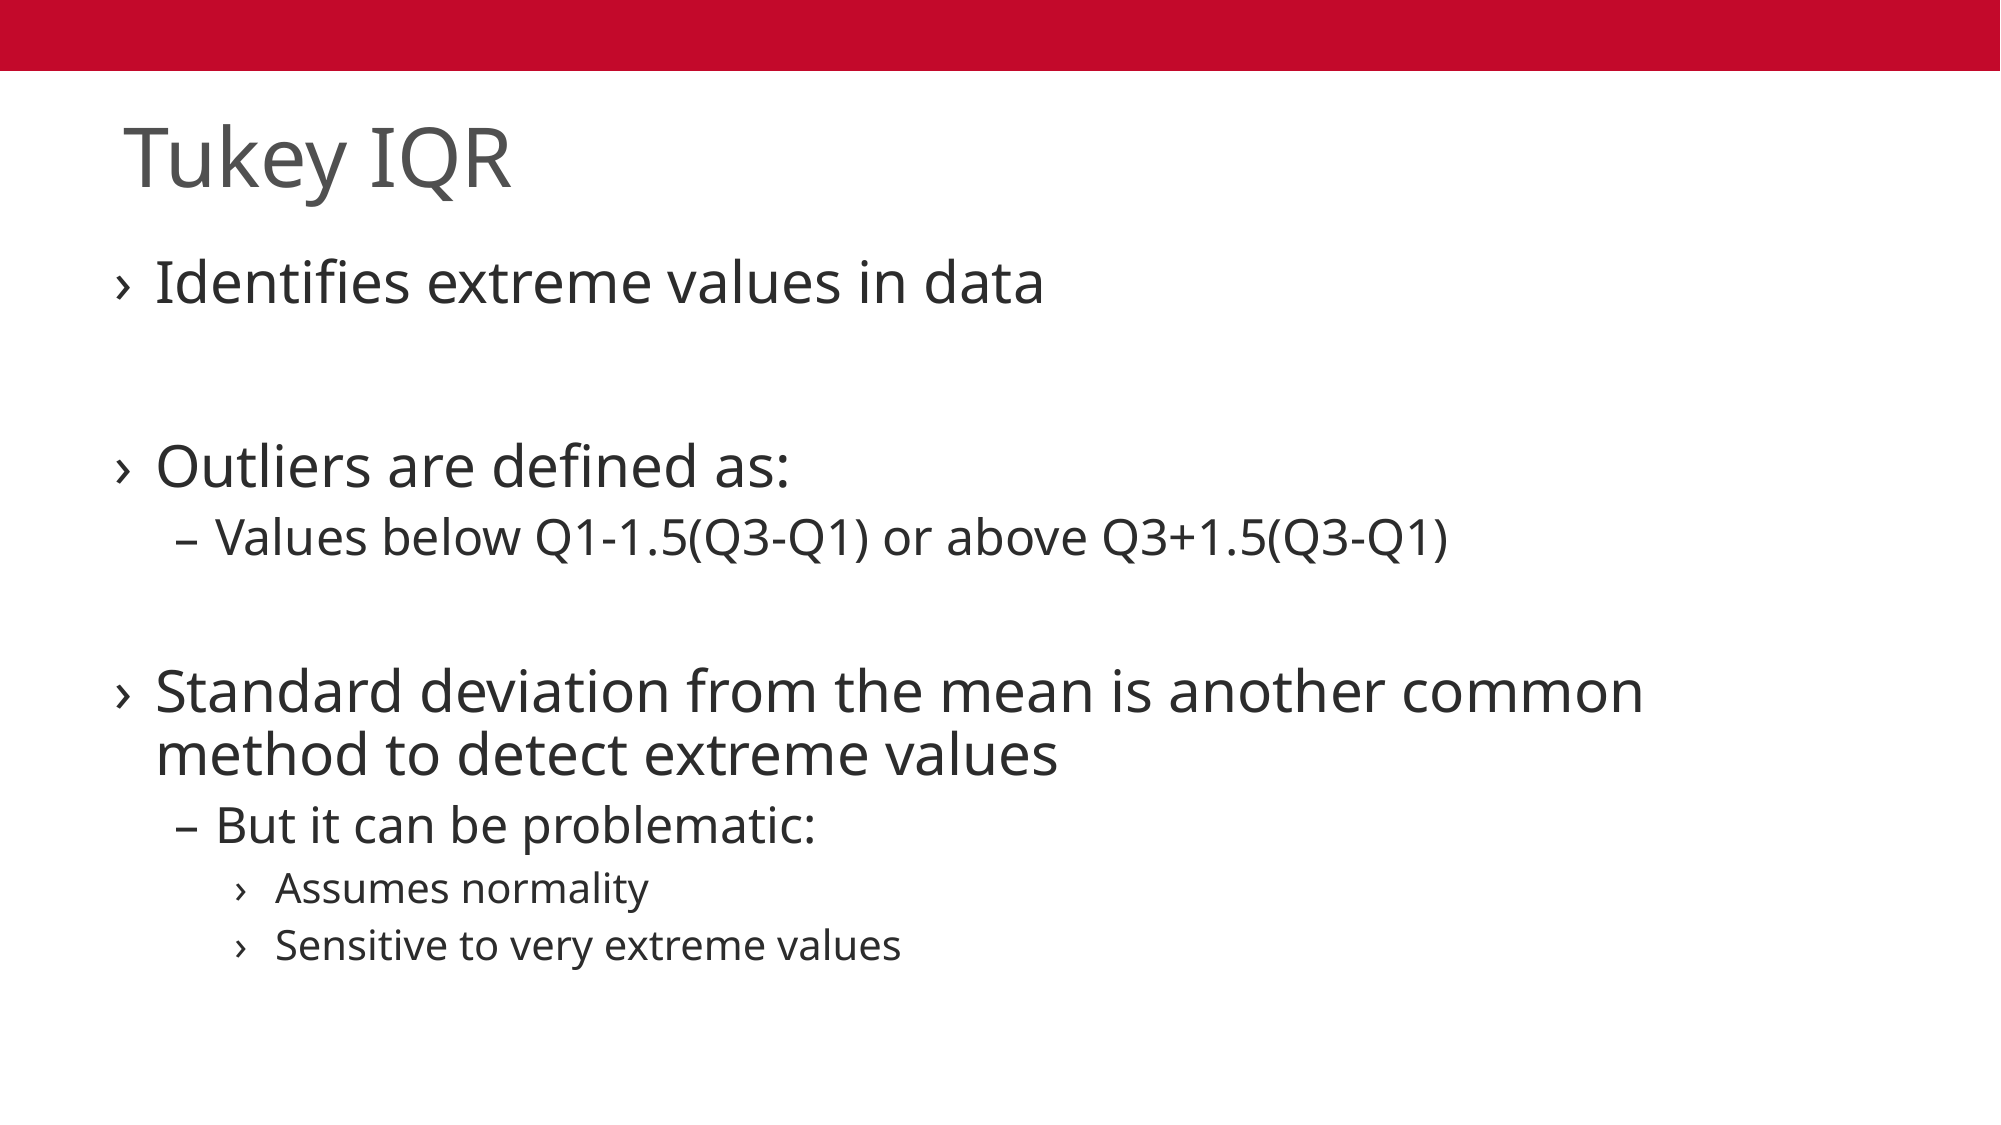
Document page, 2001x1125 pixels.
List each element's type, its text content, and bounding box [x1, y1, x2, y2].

text_box [0, 0, 2000, 72]
title Tukey IQR [99, 100, 1881, 246]
text_box Identifies extreme values in data Outliers are defined as: Values below Q1-1.5(Q3-Q1) or above Q3+1.5(Q3-Q1) Standard deviation from the mean is another common method to detect extreme values But it can be problematic: Assumes normality Sensitive to very extreme values [99, 245, 1770, 1094]
